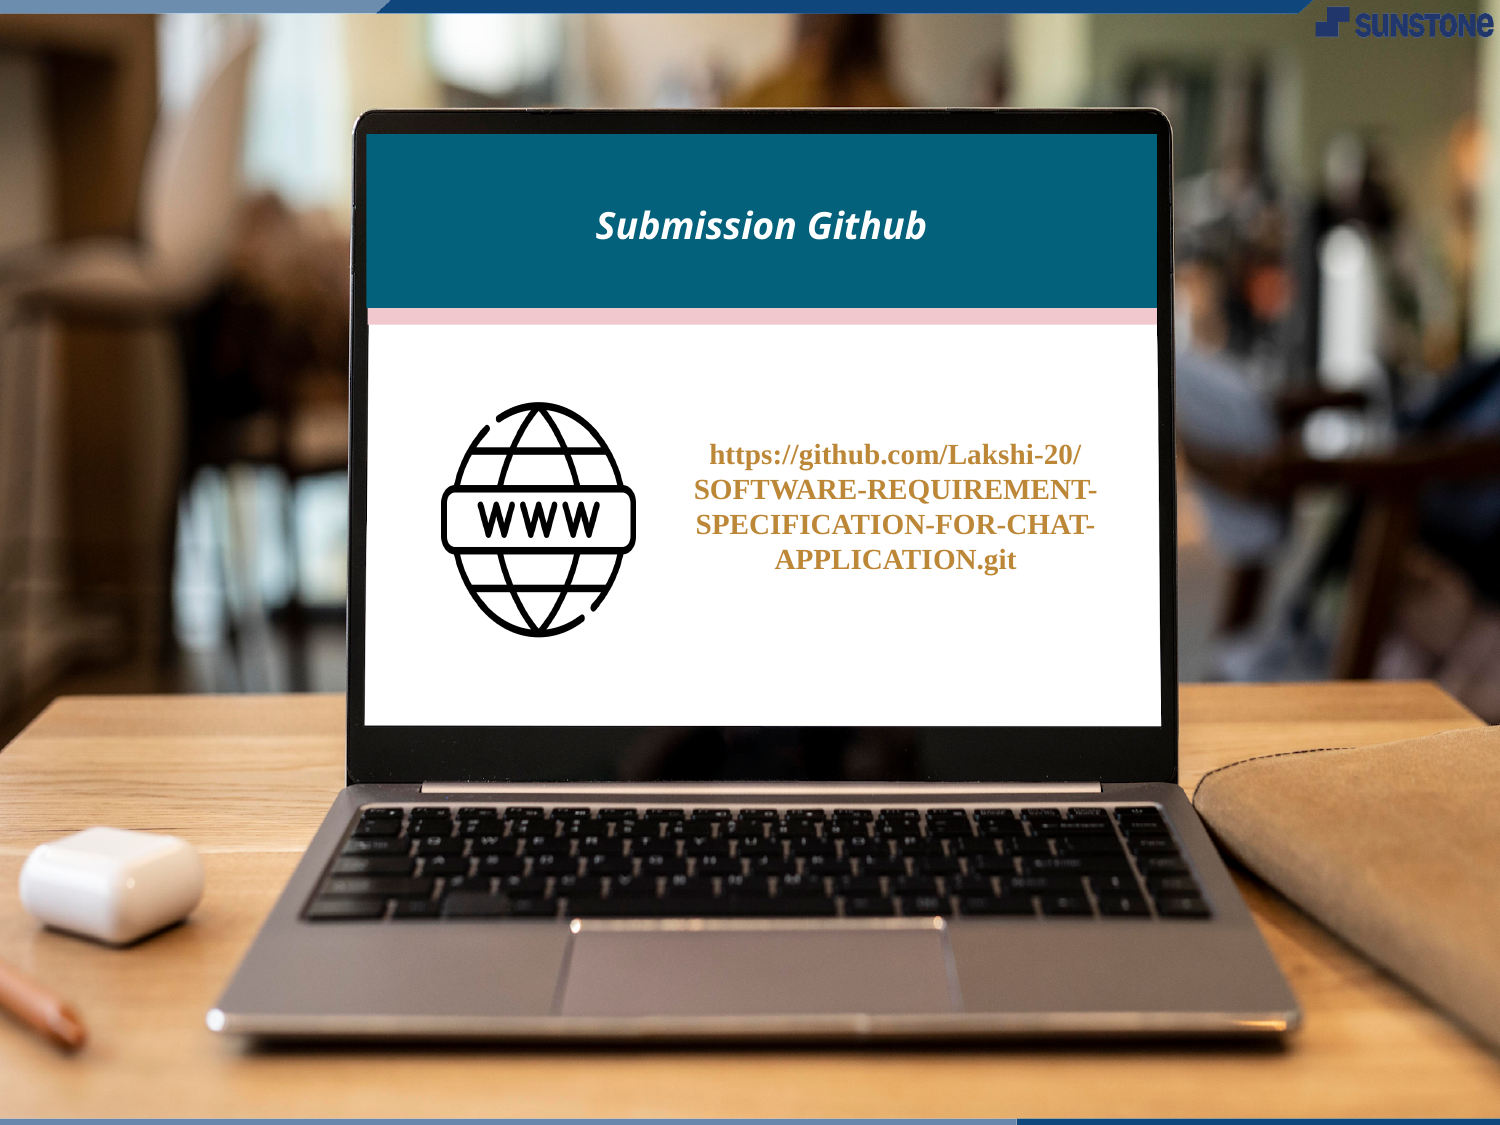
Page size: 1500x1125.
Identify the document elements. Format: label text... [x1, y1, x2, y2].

list Submission Github [432, 175, 1091, 274]
picture [0, 0, 1500, 1125]
list https://github.com/Lakshi-20/SOFTWARE-REQUIREMENT-SPECIFICATION-FOR-CHAT-APPLICATION.git [637, 178, 1155, 832]
